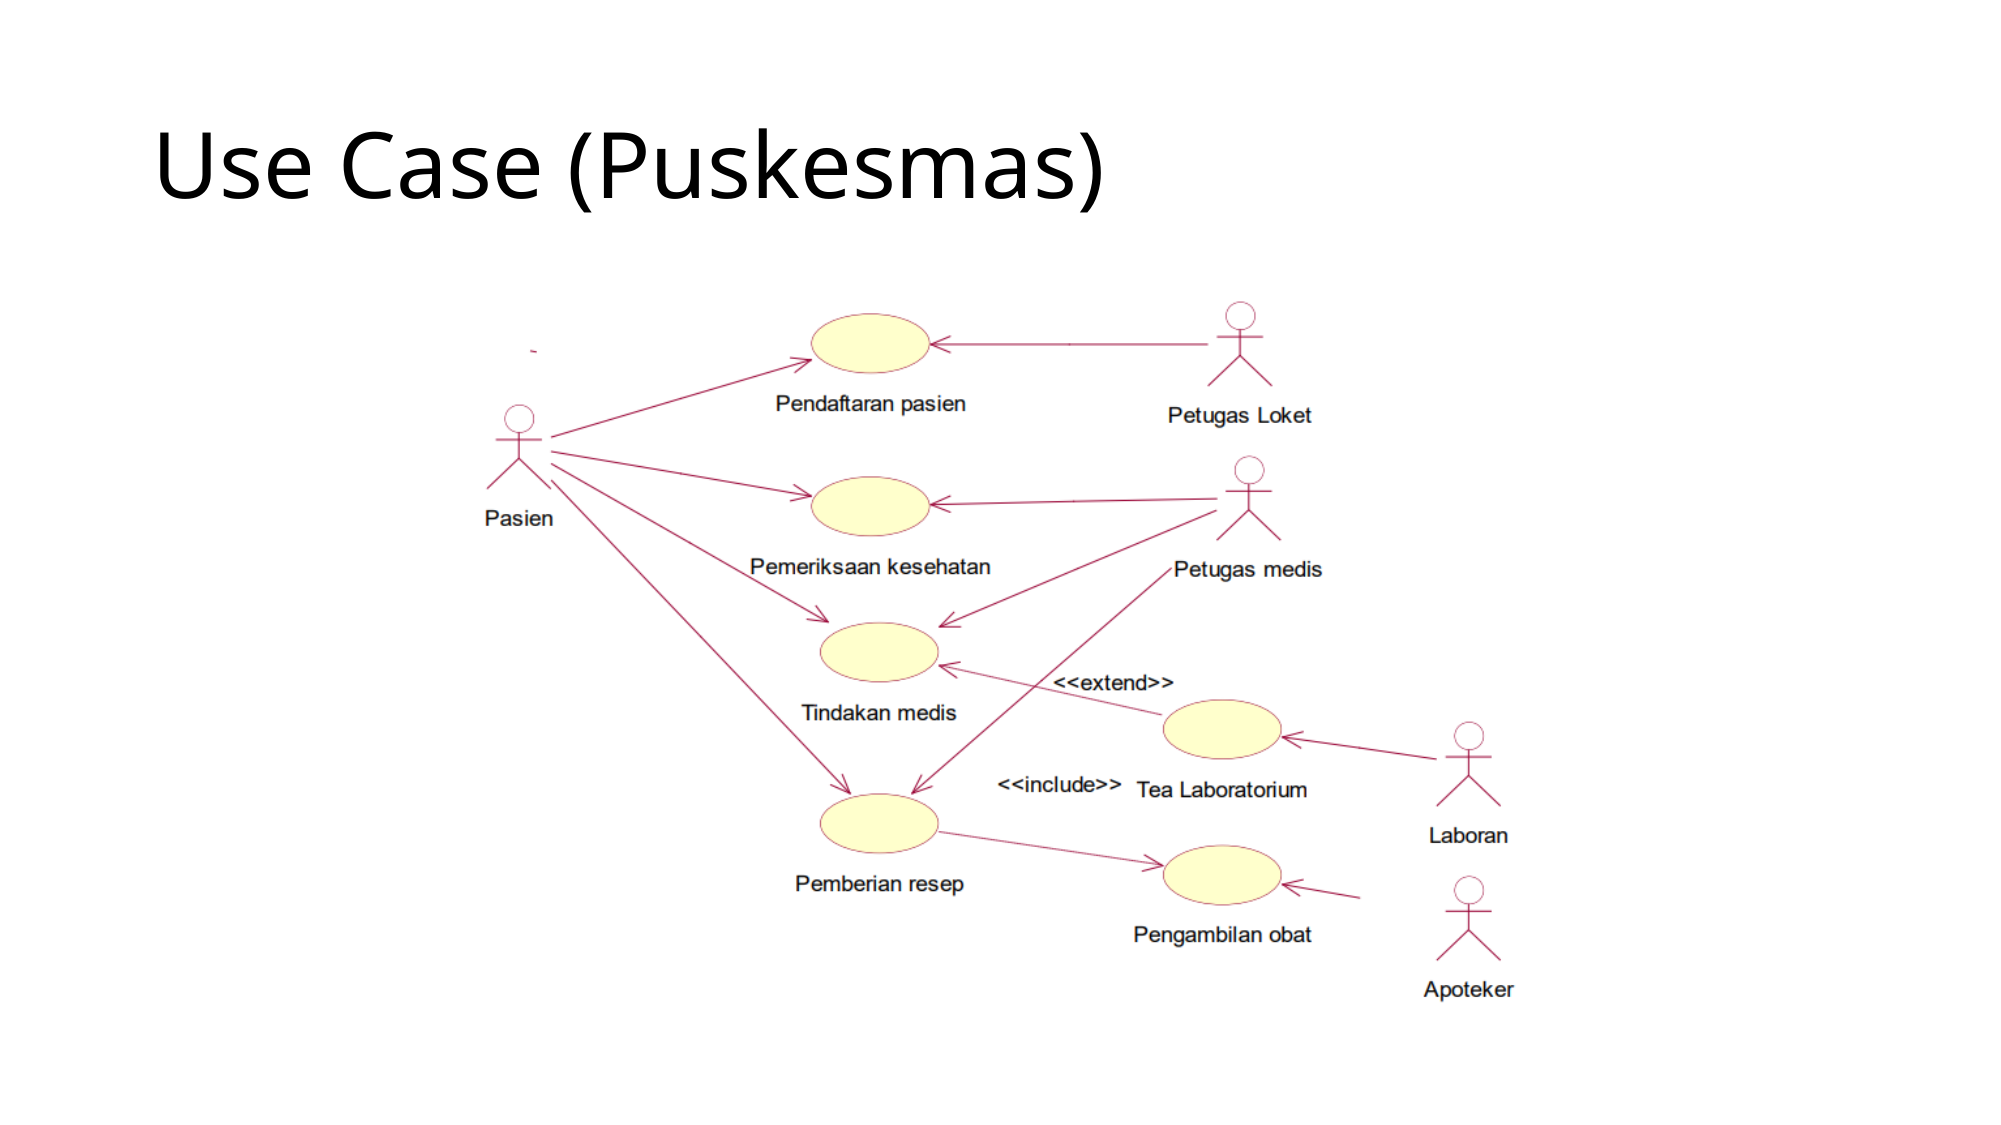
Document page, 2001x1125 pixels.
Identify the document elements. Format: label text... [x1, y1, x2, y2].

title Use Case (Puskesmas) [137, 59, 1863, 278]
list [473, 299, 1527, 1014]
